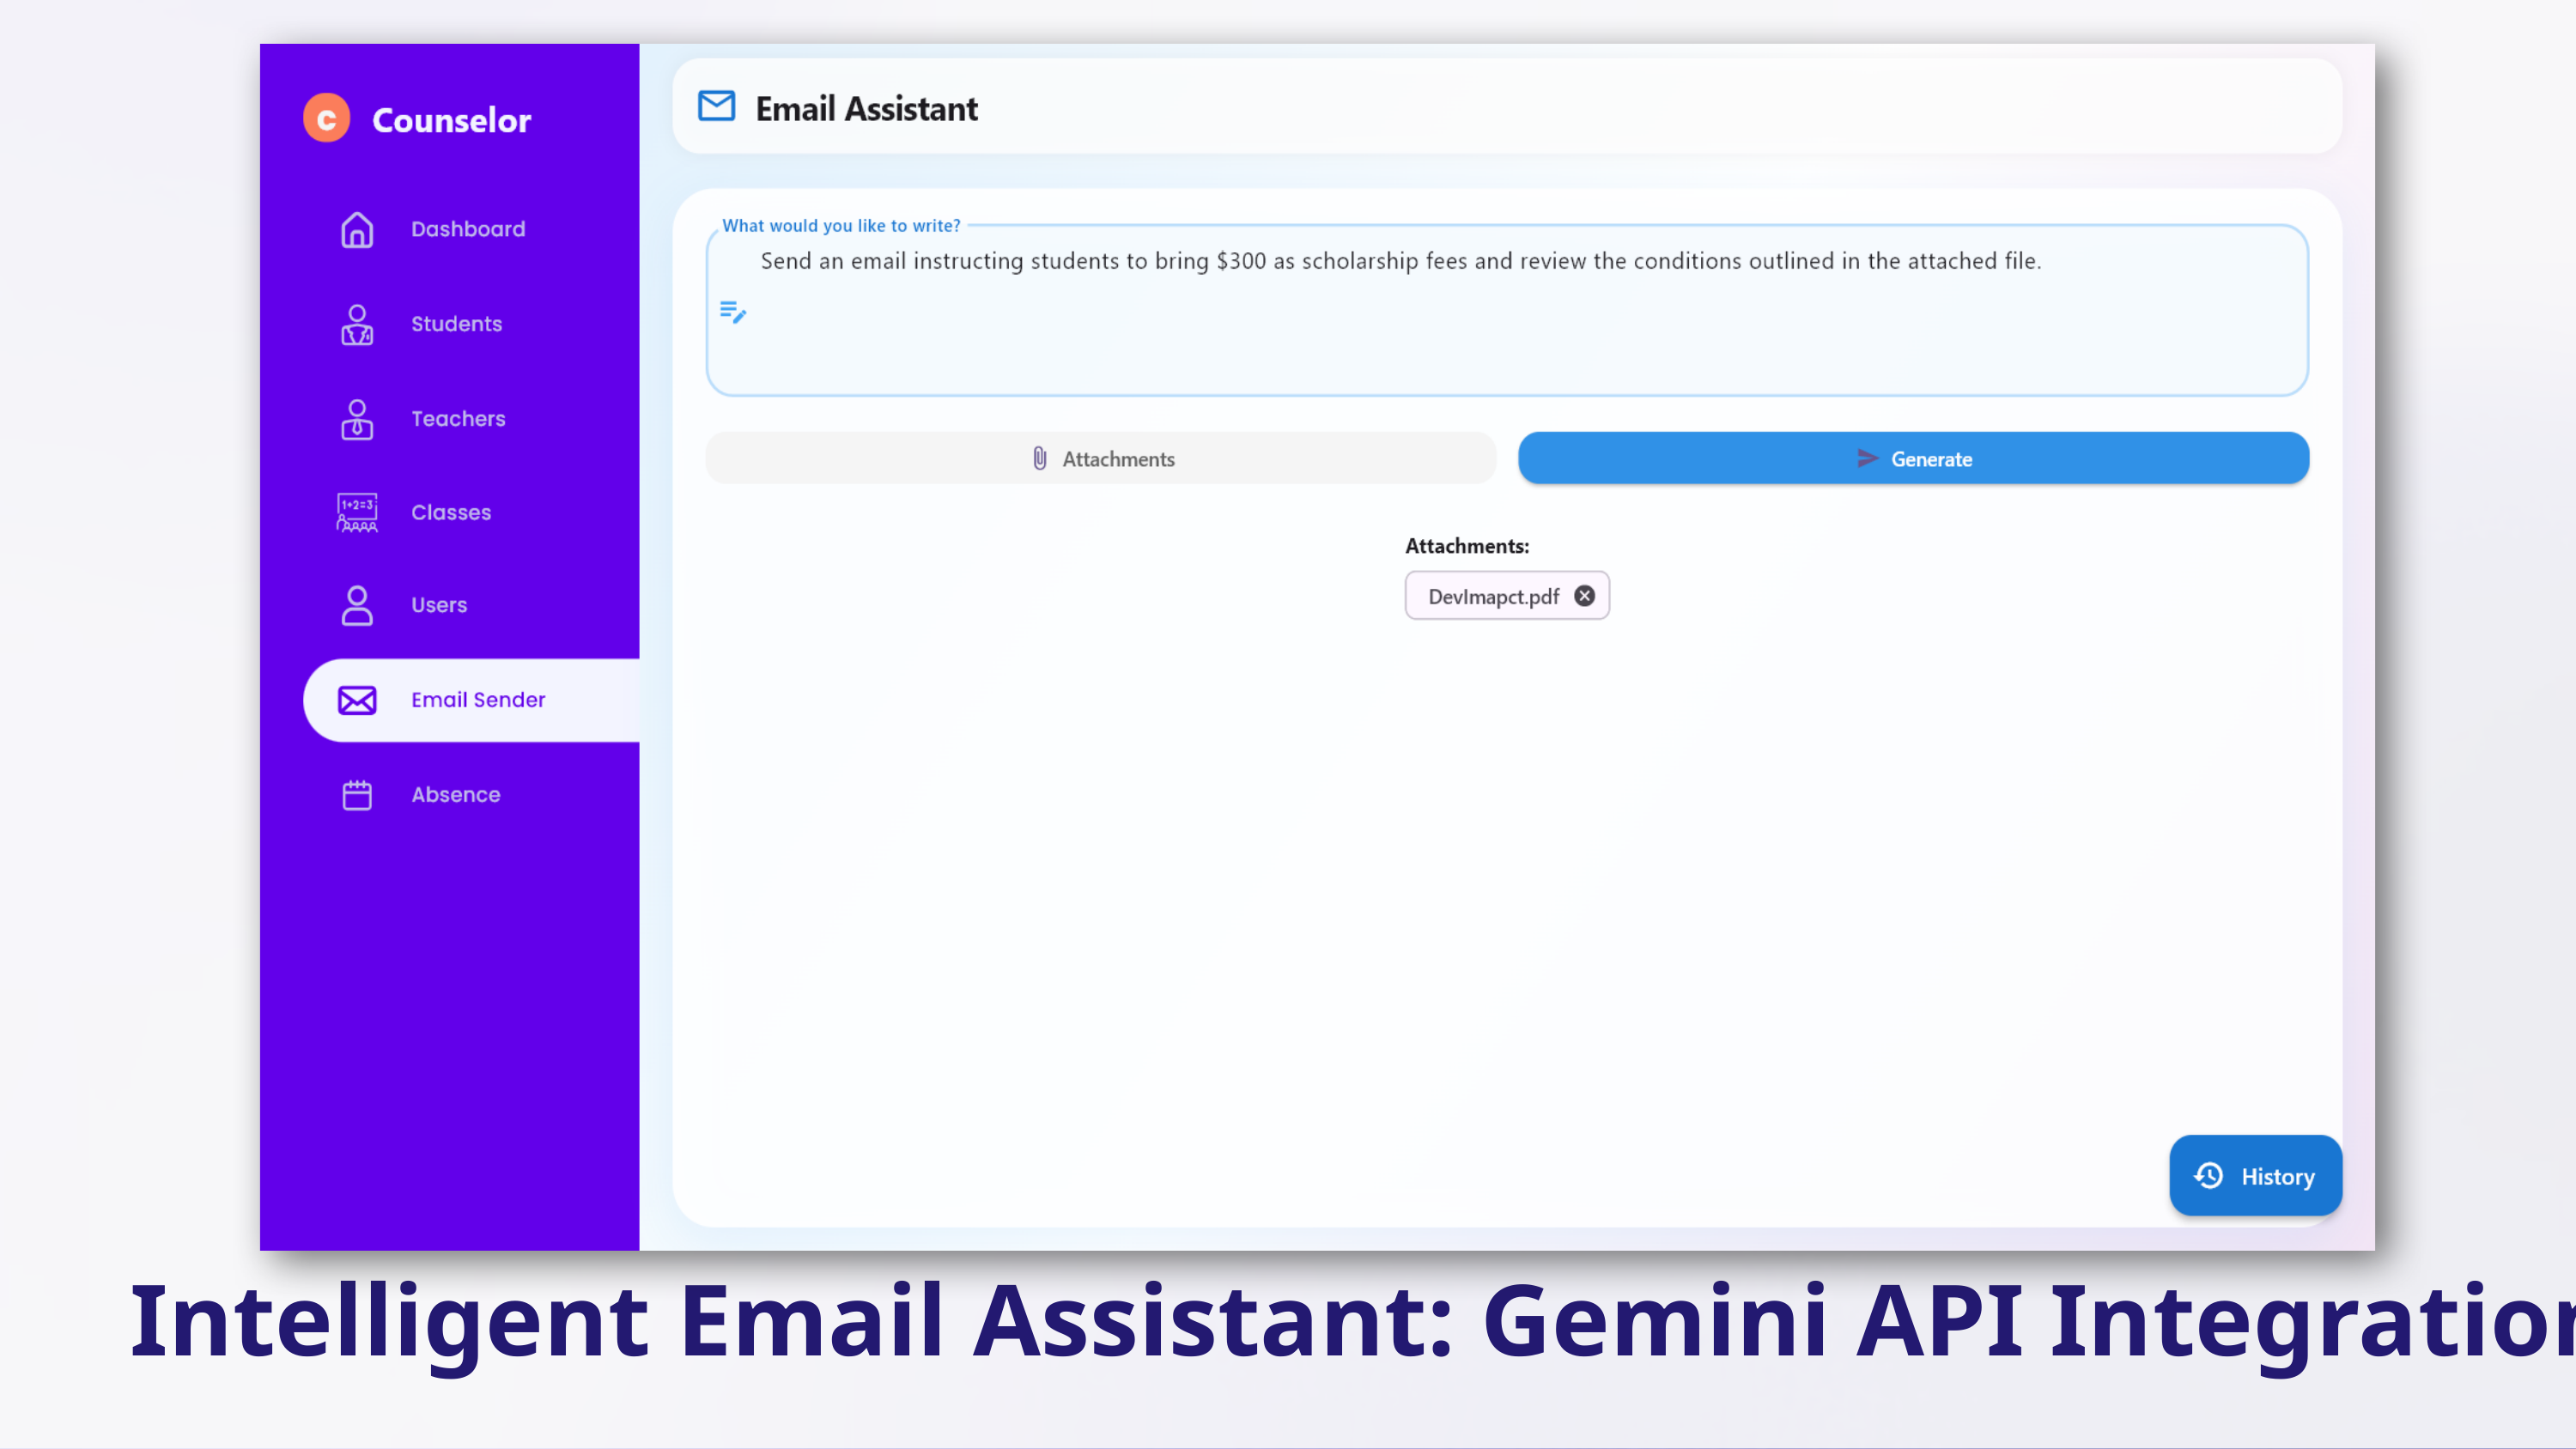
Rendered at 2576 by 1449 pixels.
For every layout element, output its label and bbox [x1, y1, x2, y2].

picture [259, 44, 2376, 1251]
text_box [130, 1278, 2576, 1449]
text_box [0, 0, 2576, 1449]
